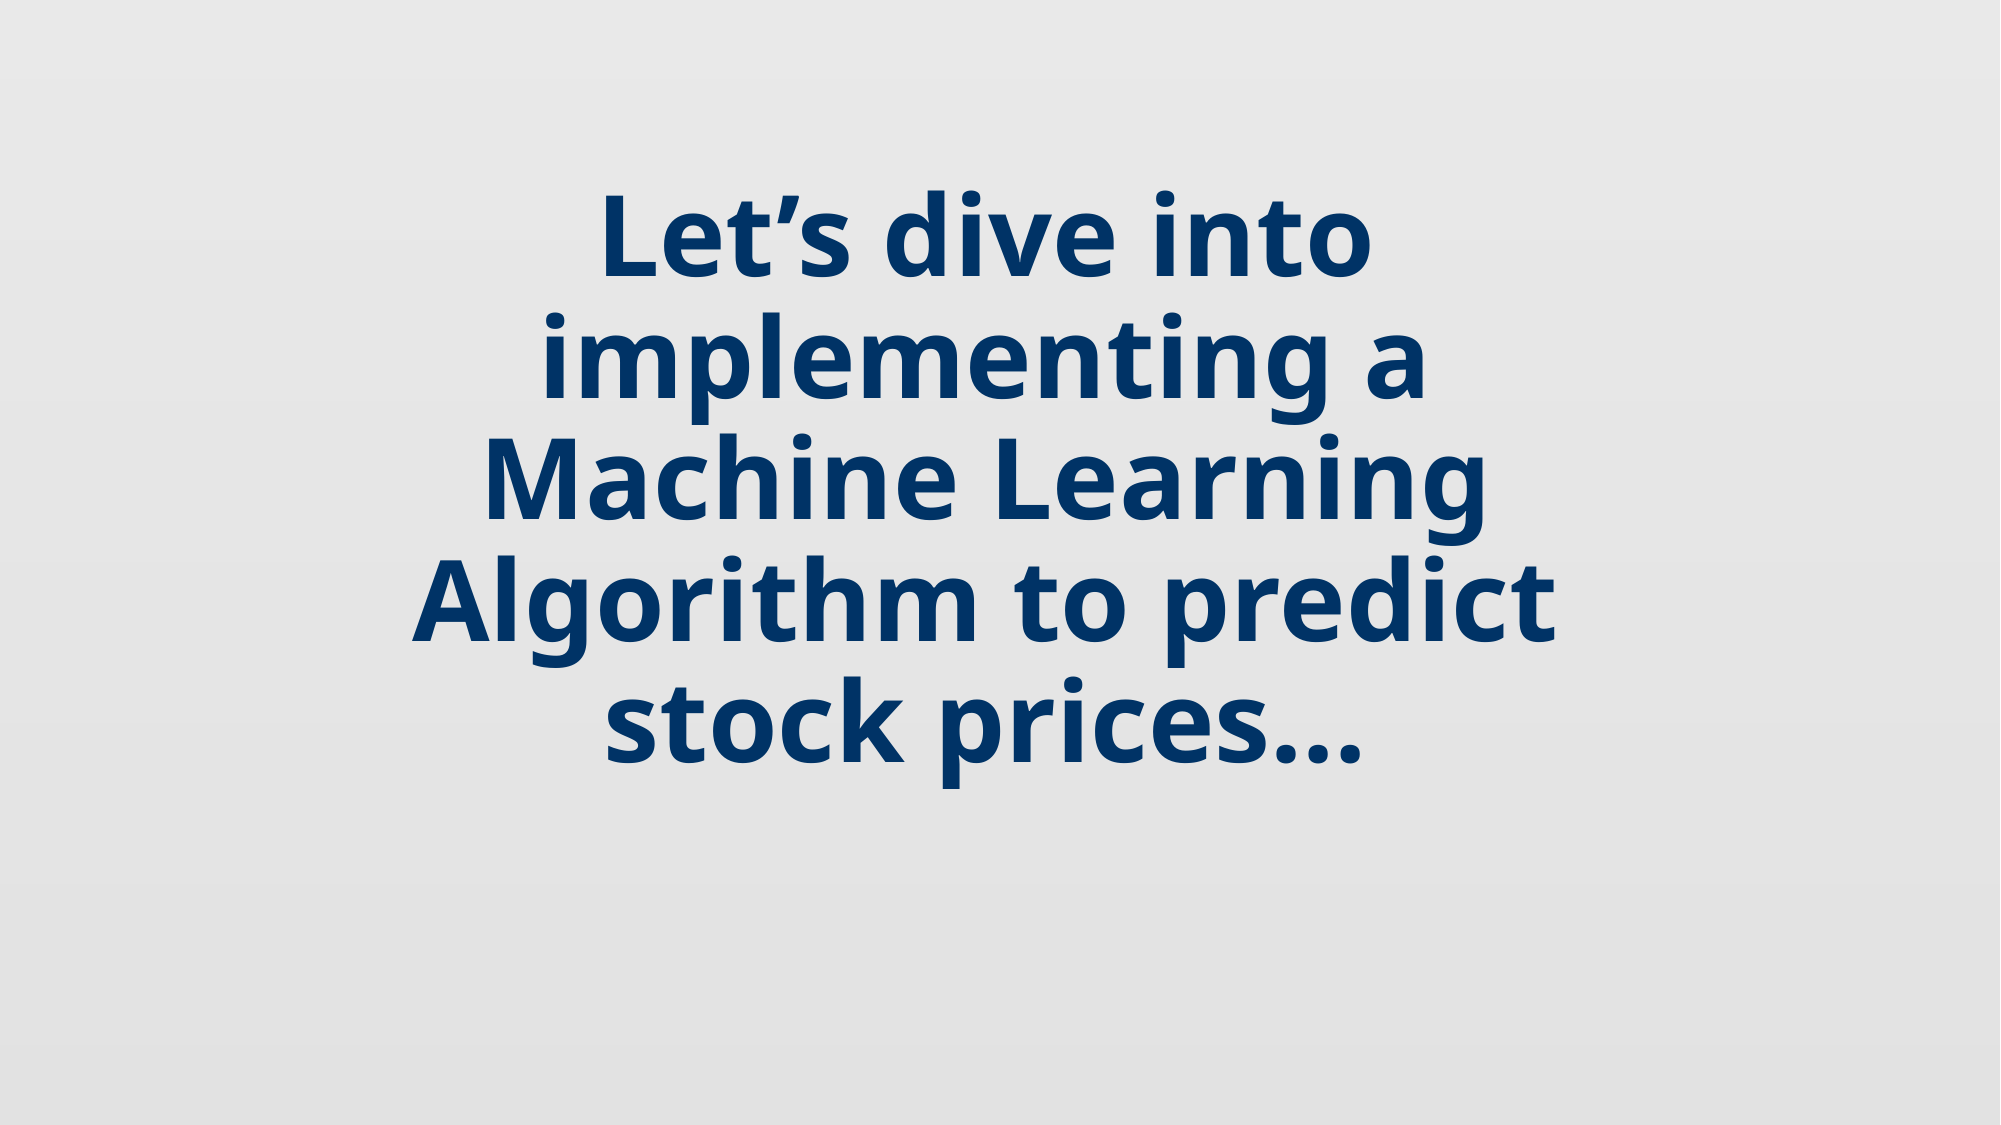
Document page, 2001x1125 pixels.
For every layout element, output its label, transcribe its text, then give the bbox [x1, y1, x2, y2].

title Let’s dive into implementing a Machine Learning Algorithm to predict stock prices… [293, 222, 1678, 744]
